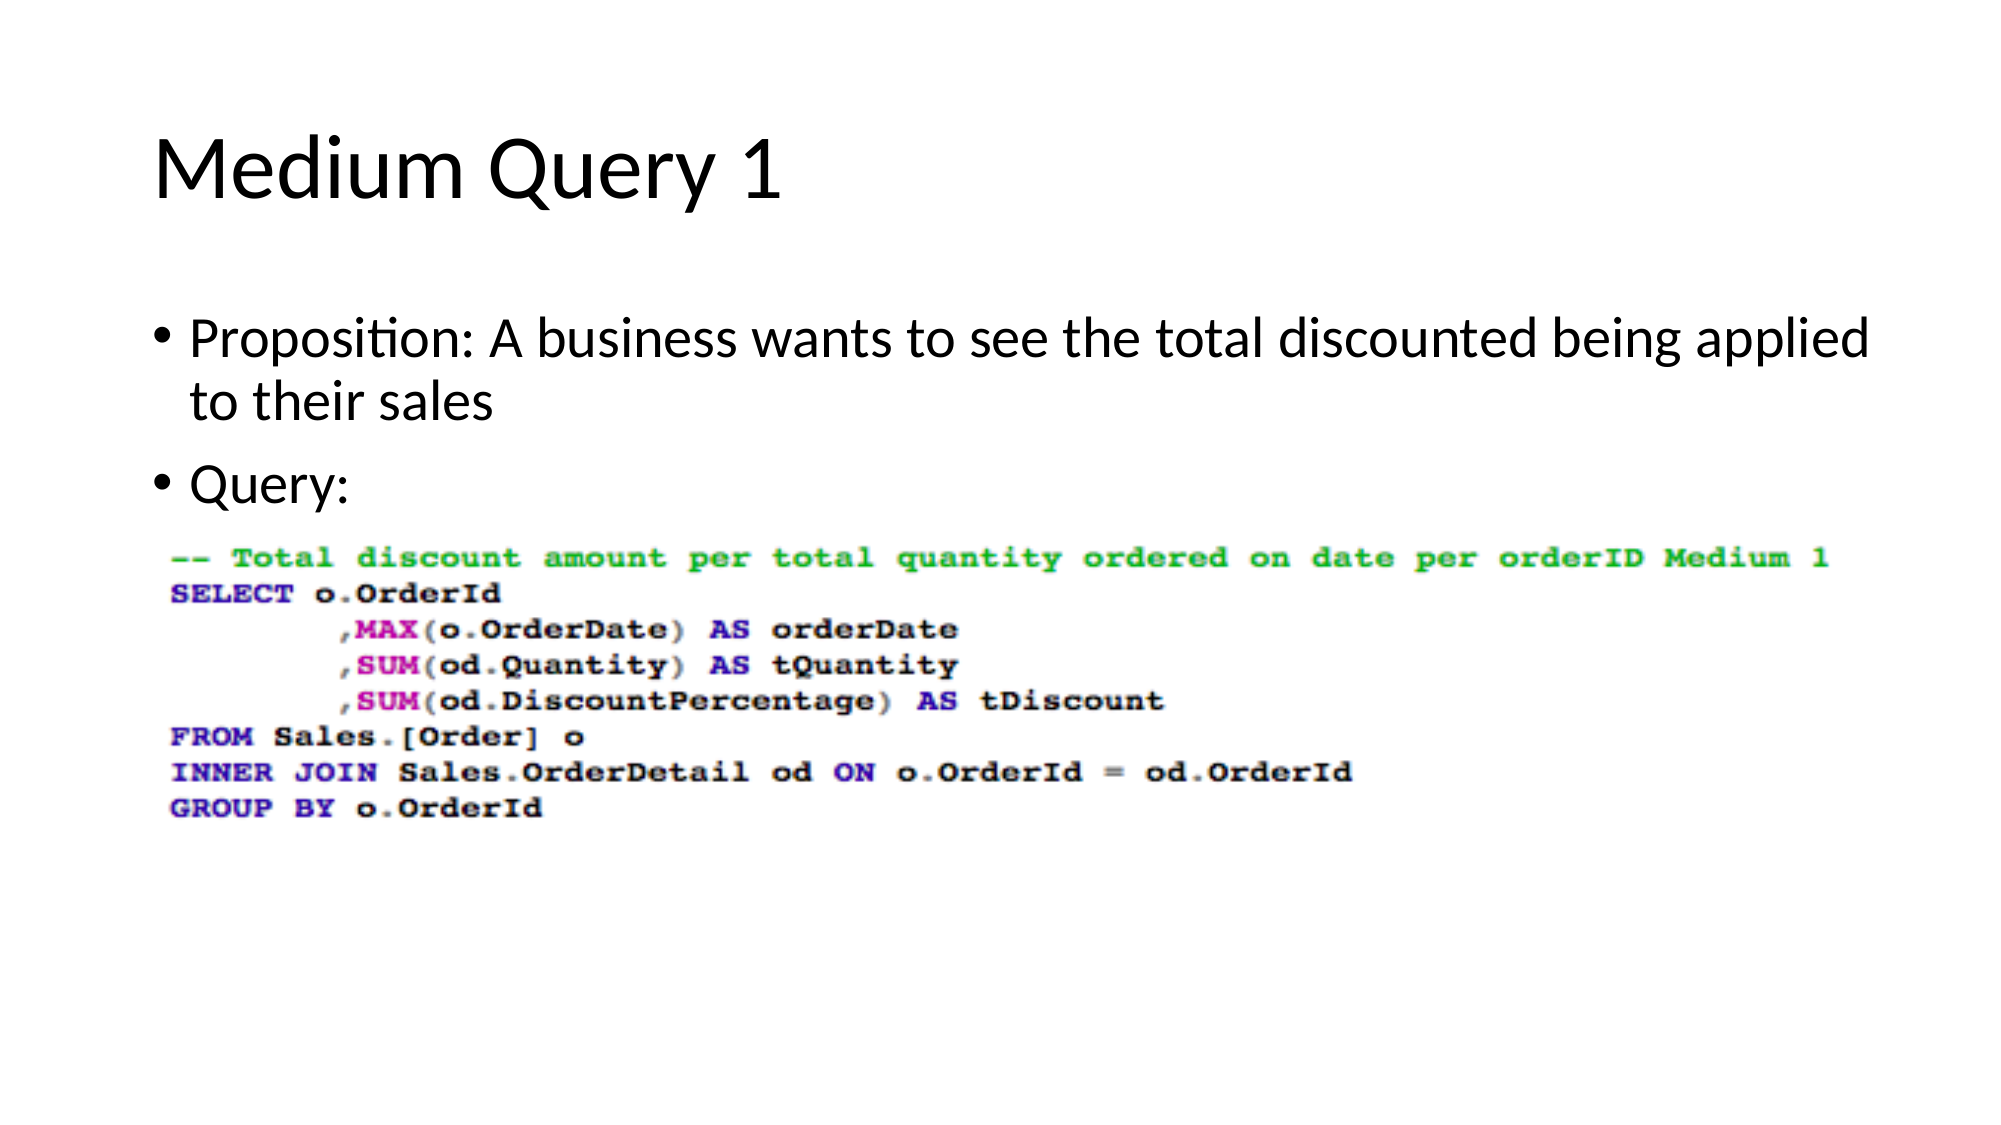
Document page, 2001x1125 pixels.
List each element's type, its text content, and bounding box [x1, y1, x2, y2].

list Proposition: A business wants to see the total discounted being applied to their sales Query: [137, 299, 1941, 1014]
picture [154, 542, 1854, 828]
title Medium Query 1 [137, 59, 1863, 278]
